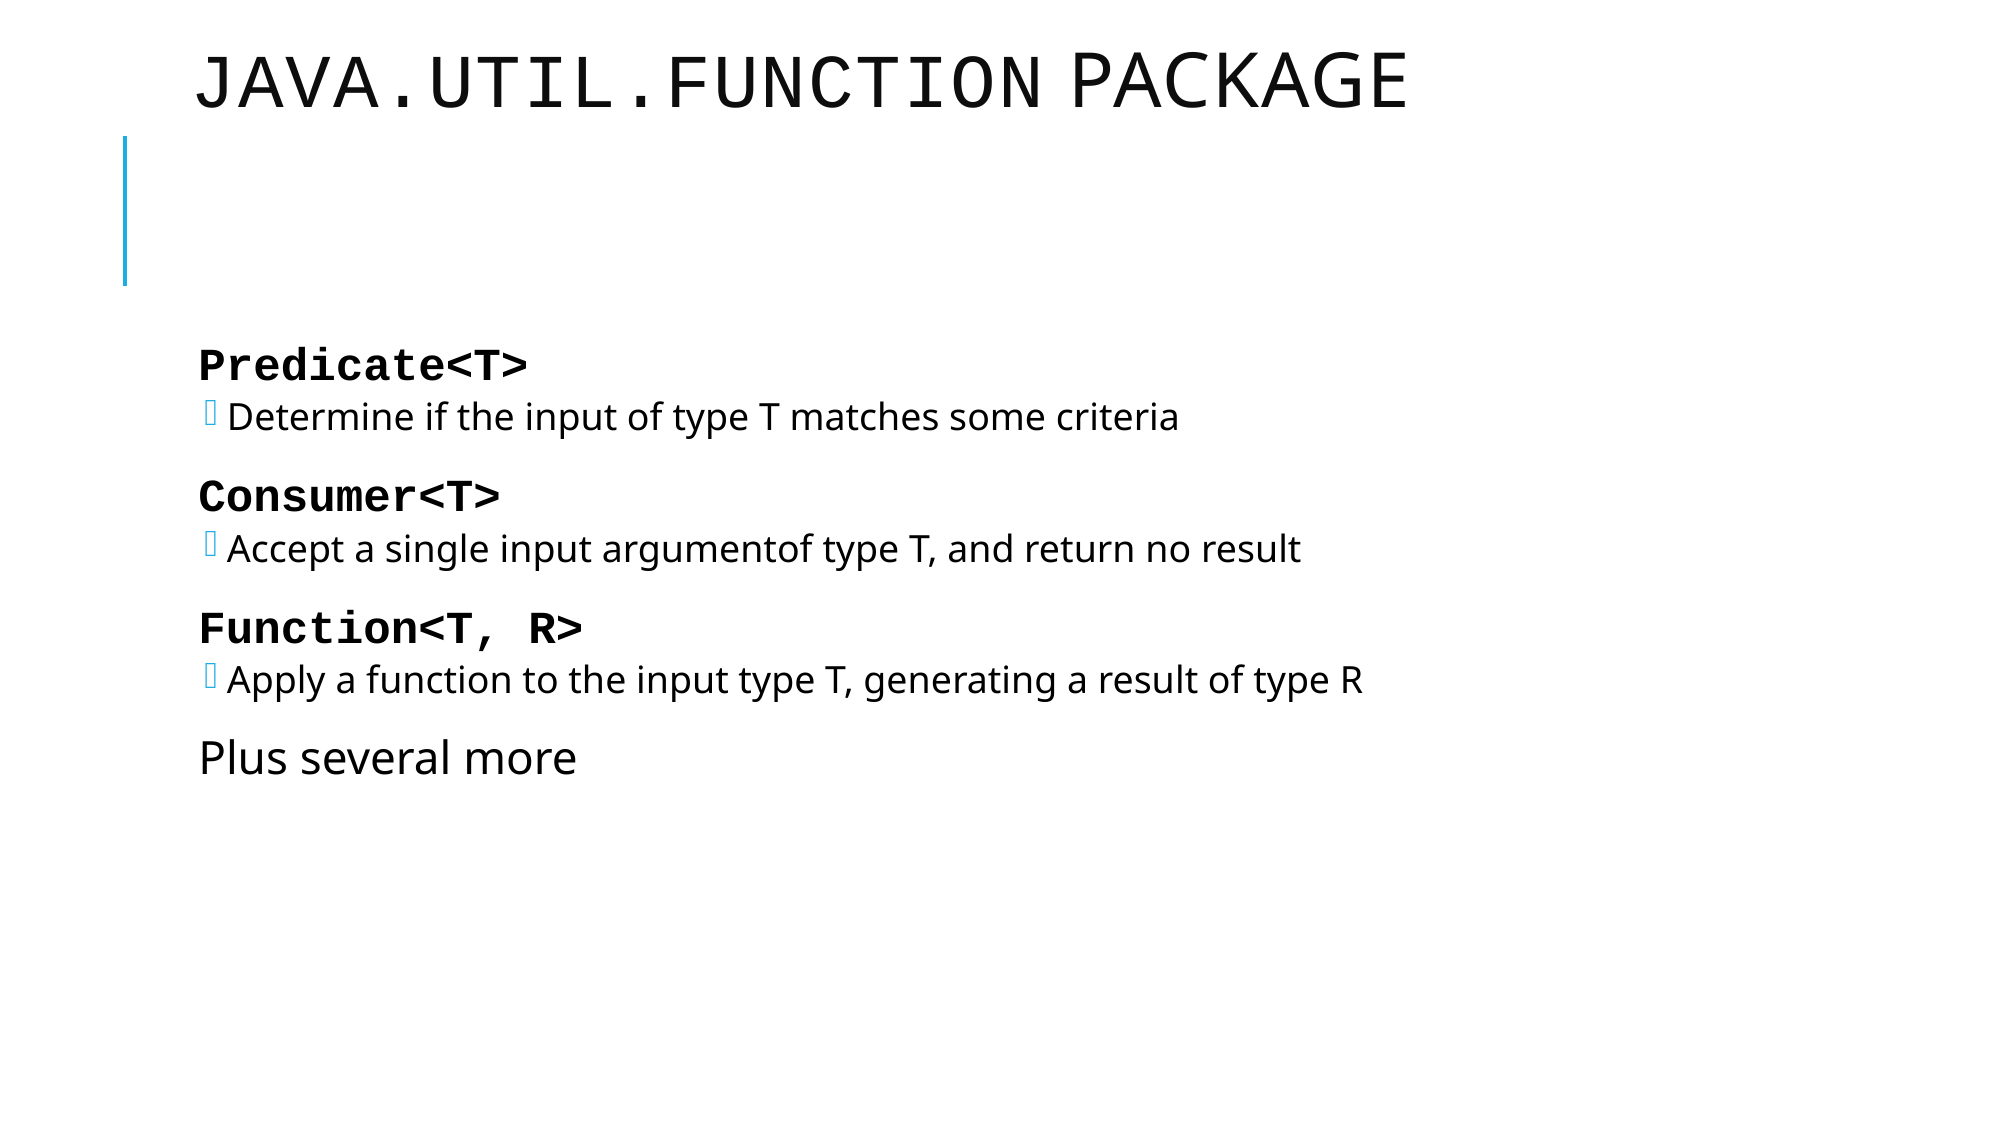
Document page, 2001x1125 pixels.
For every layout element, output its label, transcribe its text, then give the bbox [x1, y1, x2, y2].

list Predicate<T> Determine if the input of type T matches some criteria Consumer<T> Accept a single input argumentof type T, and return no result Function<T, R> Apply a function to the input type T, generating a result of type R Plus several more [175, 332, 1976, 1003]
title java.util.function Package [175, 41, 1976, 131]
